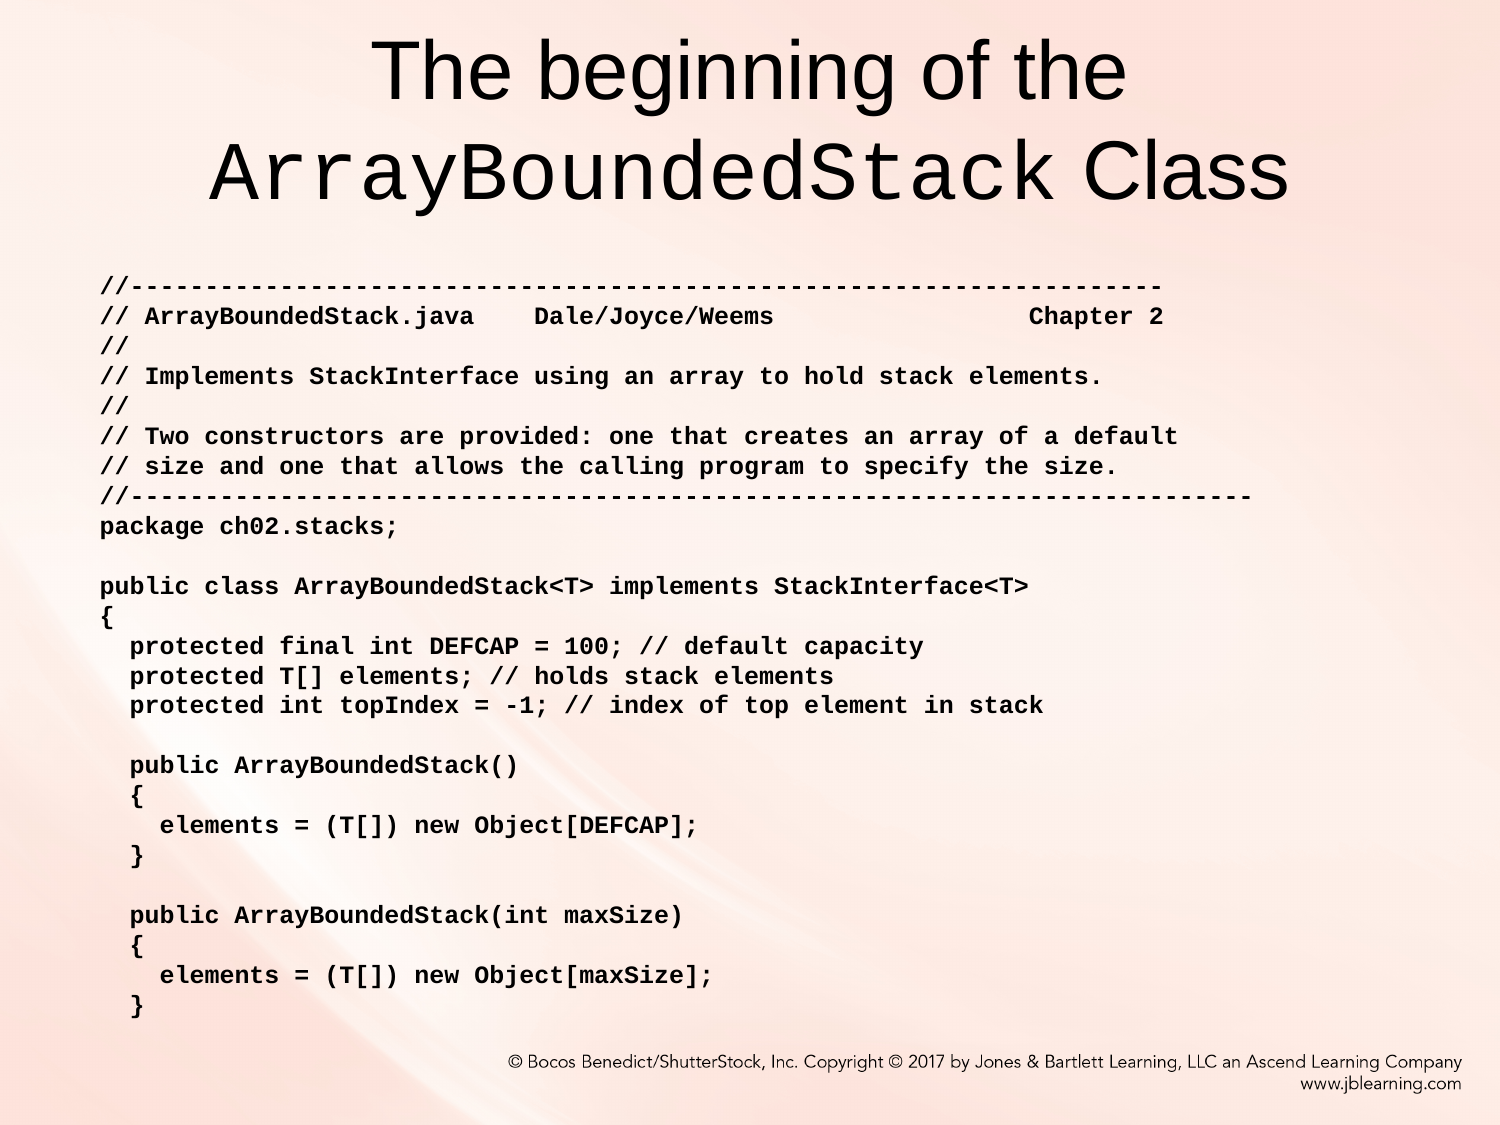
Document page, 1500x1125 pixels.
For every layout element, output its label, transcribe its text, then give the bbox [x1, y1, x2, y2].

picture [0, 0, 1500, 1125]
title The beginning of the ArrayBoundedStack Class [75, 45, 1425, 188]
text_box //--------------------------------------------------------------------- // ArrayBoundedStack.java Dale/Joyce/Weems Chapter 2 // // Implements StackInterface using an array to hold stack elements. // // Two constructors are provided: one that creates an array of a default // size and one that allows the calling program to specify the size. //--------------------------------------------------------------------------- package ch02.stacks; public class ArrayBoundedStack<T> implements StackInterface<T> { protected final int DEFCAP = 100; // default capacity protected T[] elements; // holds stack elements protected int topIndex = -1; // index of top element in stack public ArrayBoundedStack() { elements = (T[]) new Object[DEFCAP]; } public ArrayBoundedStack(int maxSize) { elements = (T[]) new Object[maxSize]; } [84, 262, 1270, 1026]
